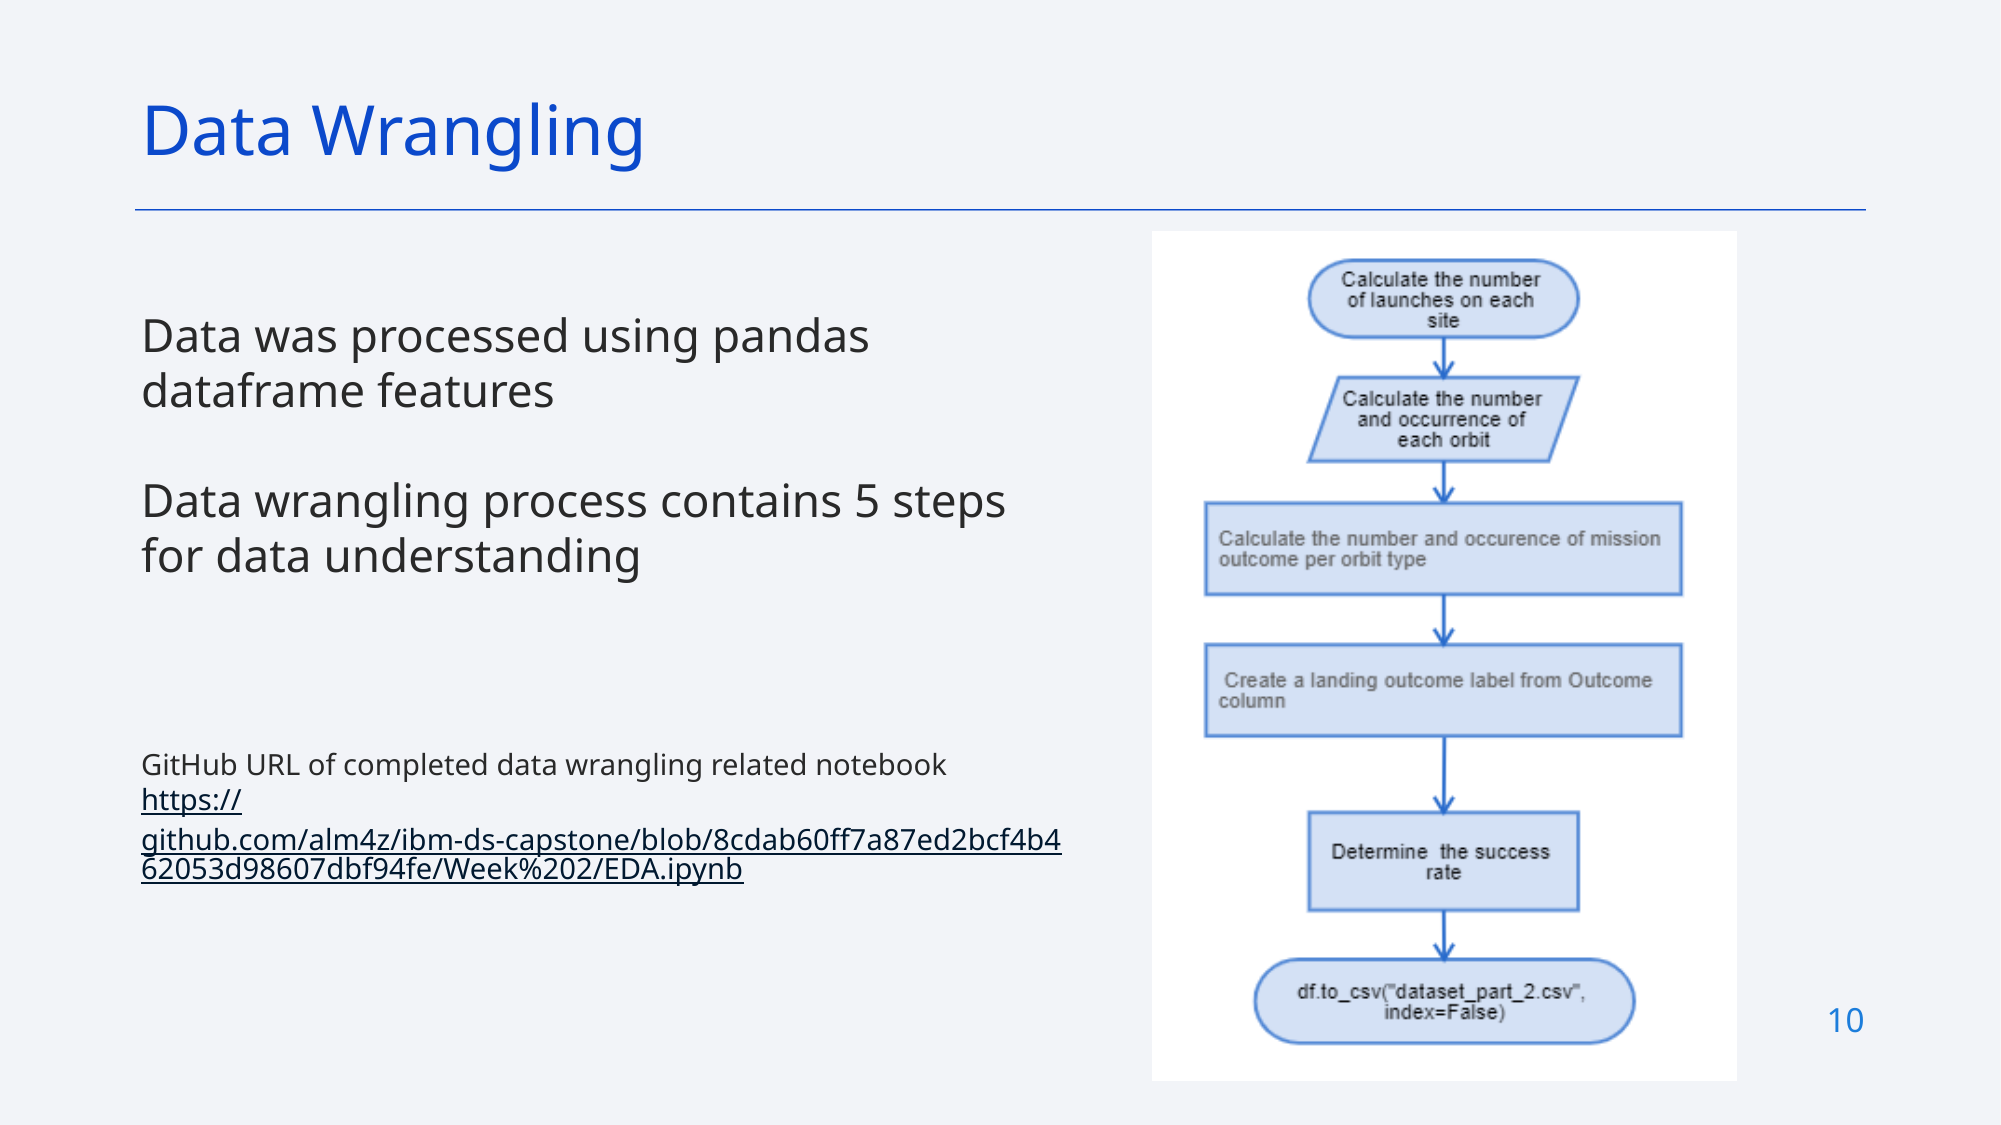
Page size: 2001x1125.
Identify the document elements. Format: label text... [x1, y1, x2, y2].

slide_number 10 [1737, 988, 1880, 1055]
list Data was processed using pandas dataframe features Data wrangling process contains 5 steps for data understanding GitHub URL of completed data wrangling related notebook https://github.com/alm4z/ibm-ds-capstone/blob/8cdab60ff7a87ed2bcf4b462053d98607dbf94fe/Week%202/EDA.ipynb [126, 299, 1088, 1014]
picture [0, 0, 2001, 1125]
text_box Data Wrangling [126, 88, 1852, 179]
